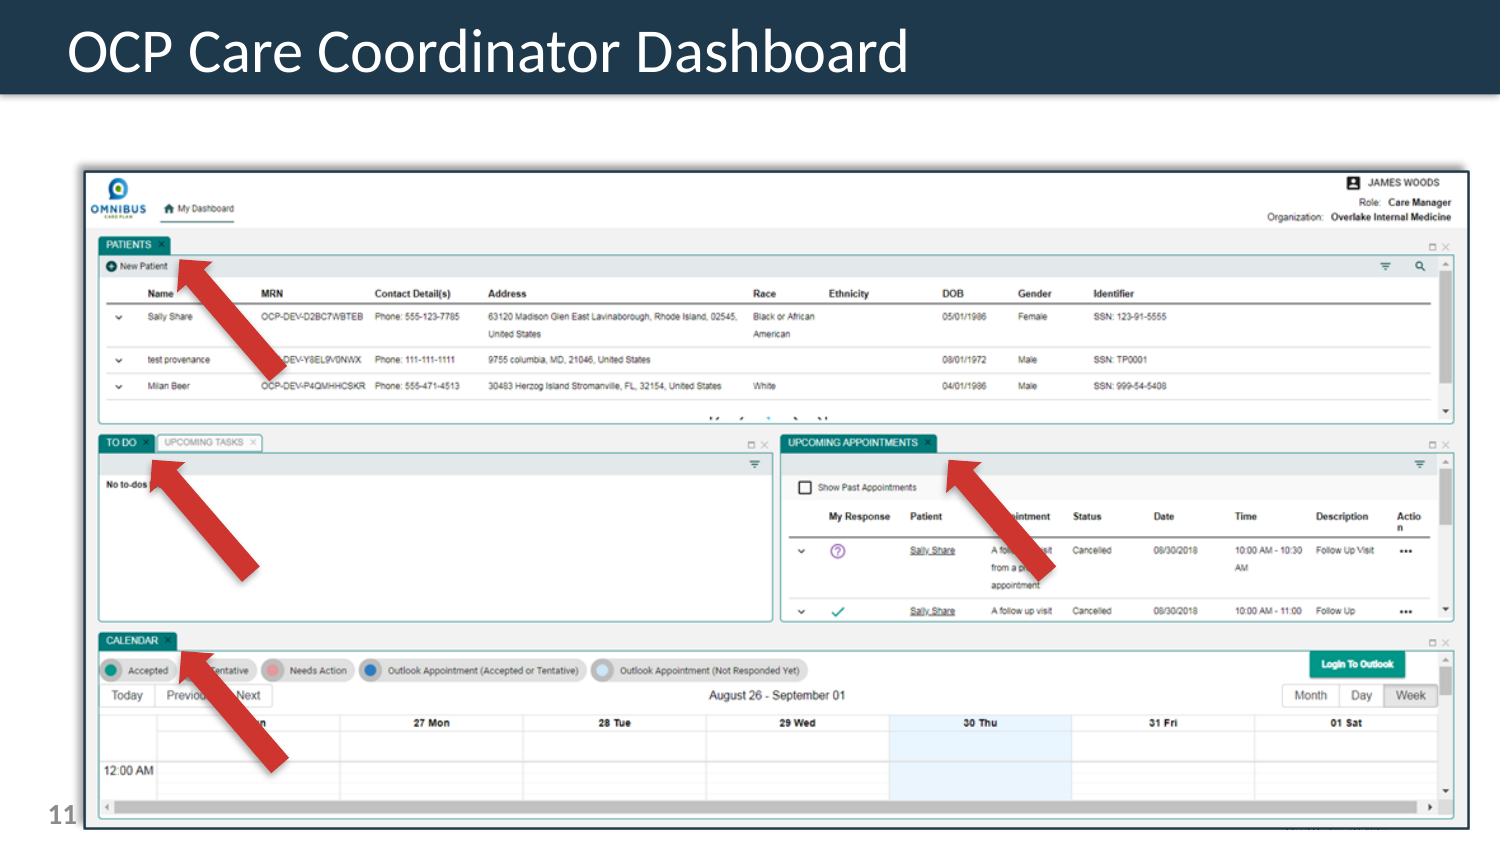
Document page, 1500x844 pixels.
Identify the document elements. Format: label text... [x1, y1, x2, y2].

title OCP Care Coordinator Dashboard [52, 8, 1425, 86]
slide_number 11 [32, 790, 62, 835]
picture [67, 154, 1475, 836]
